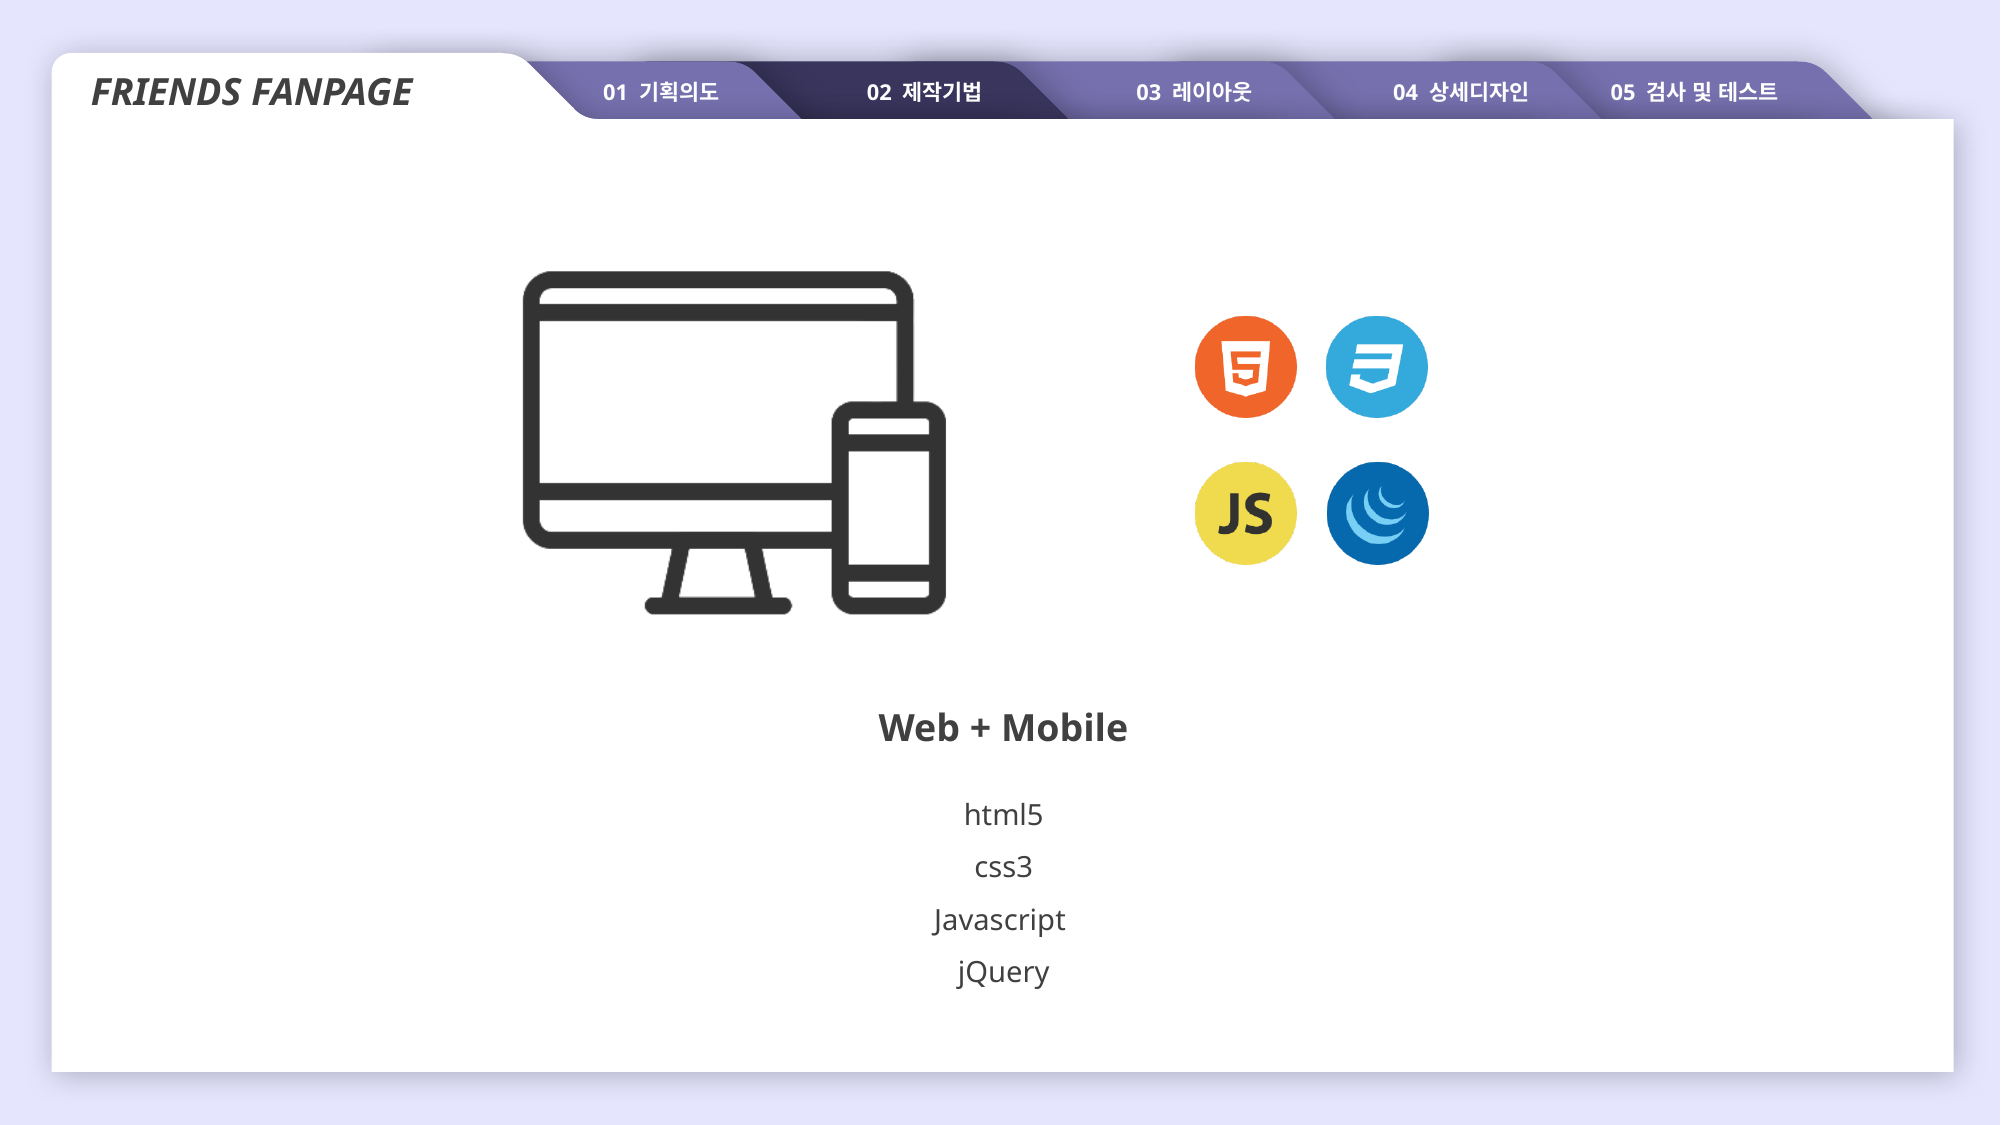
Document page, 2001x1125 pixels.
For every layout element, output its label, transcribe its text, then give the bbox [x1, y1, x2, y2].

text_box 04 상세디자인 [1310, 60, 1588, 103]
picture [482, 237, 987, 678]
text_box Web + Mobile html5 css3 Javascript jQuery [822, 674, 1186, 996]
text_box 02 제작기법 [776, 60, 1054, 103]
text_box FRIENDS FANPAGE [76, 60, 511, 120]
text_box 01 기획의도 [552, 60, 788, 103]
text_box 03 레이아웃 [1044, 60, 1321, 103]
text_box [1180, 301, 1443, 579]
text_box 05 검사 및 테스트 [1576, 60, 1858, 103]
text_box [50, 51, 1955, 1073]
